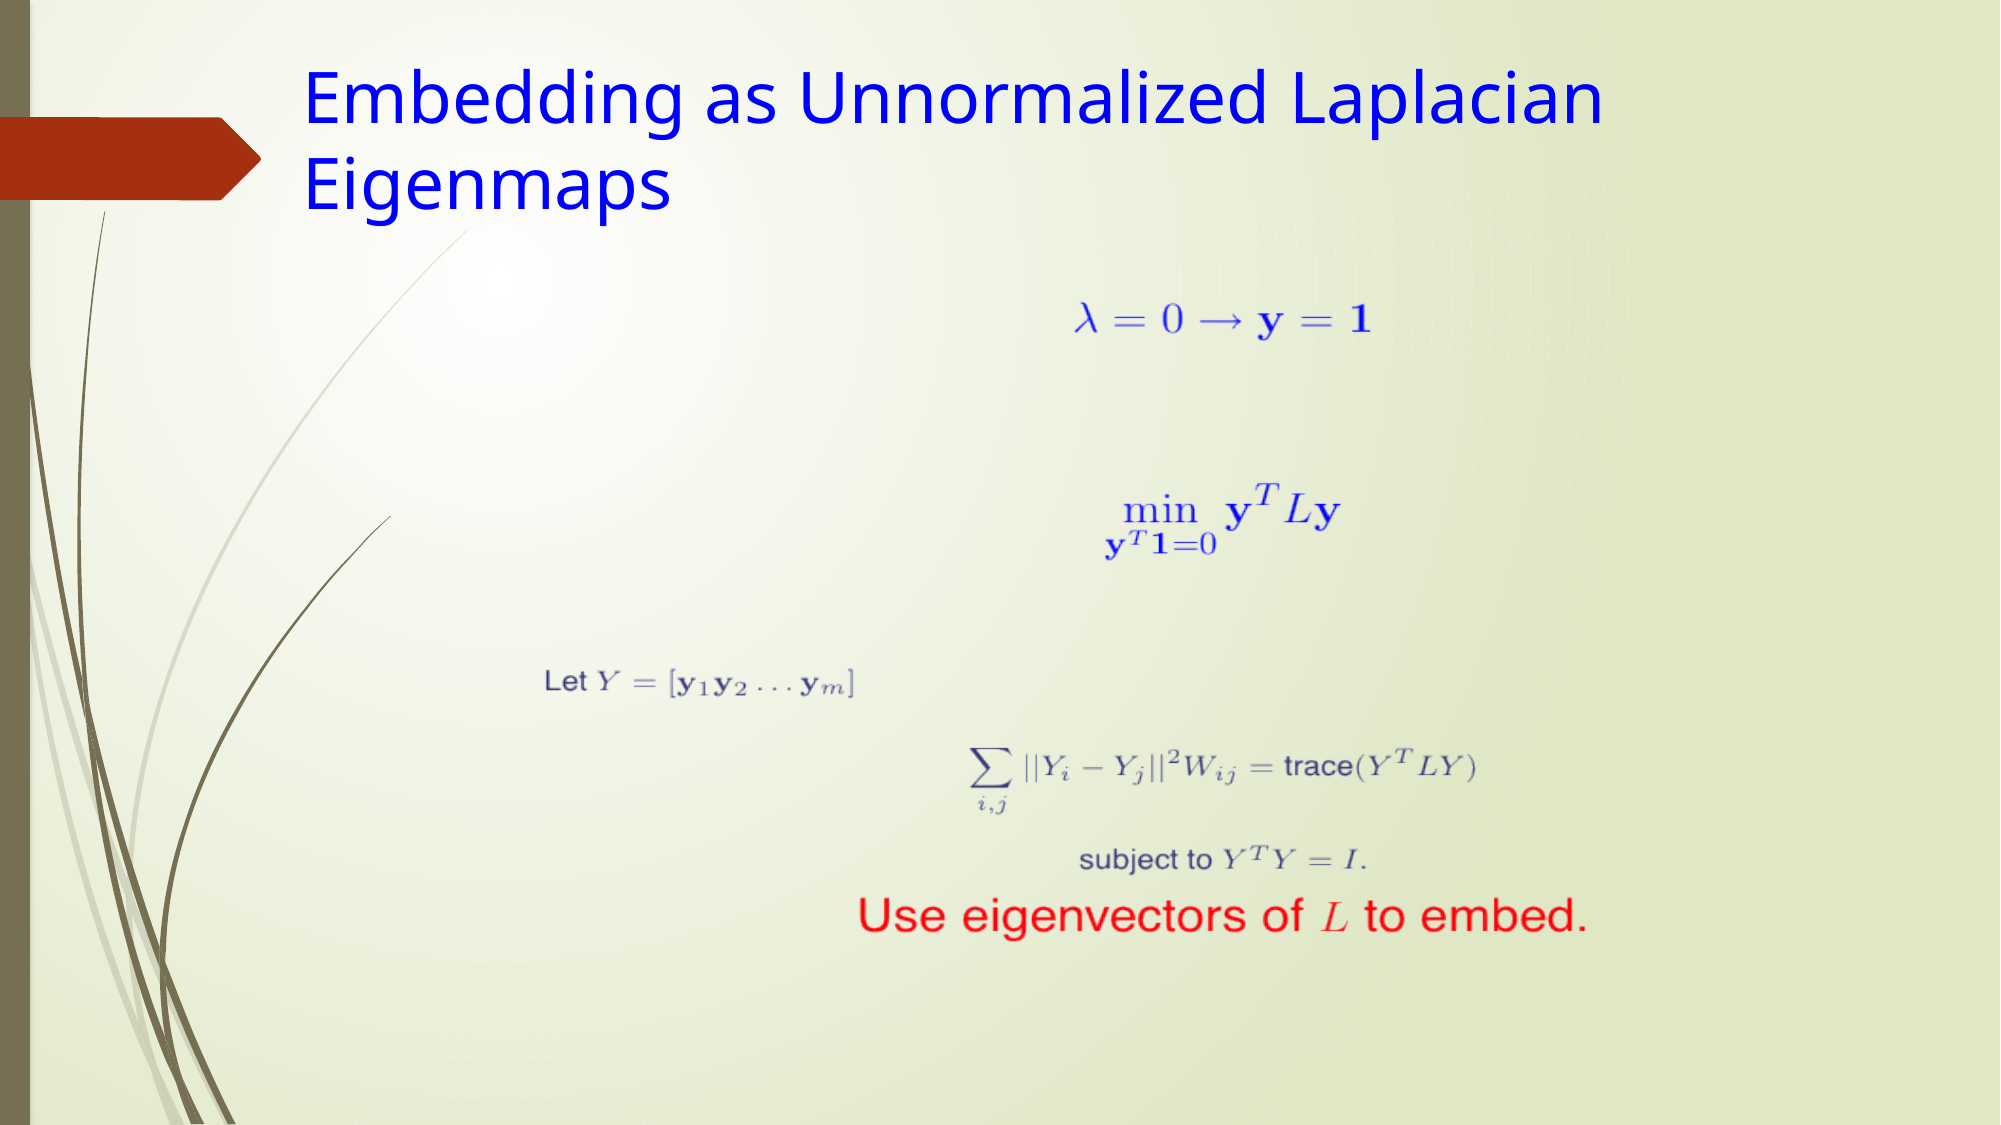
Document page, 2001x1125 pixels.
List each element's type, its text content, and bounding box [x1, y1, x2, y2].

title Embedding as Unnormalized Laplacian Eigenmaps [287, 45, 1750, 233]
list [424, 232, 1888, 968]
